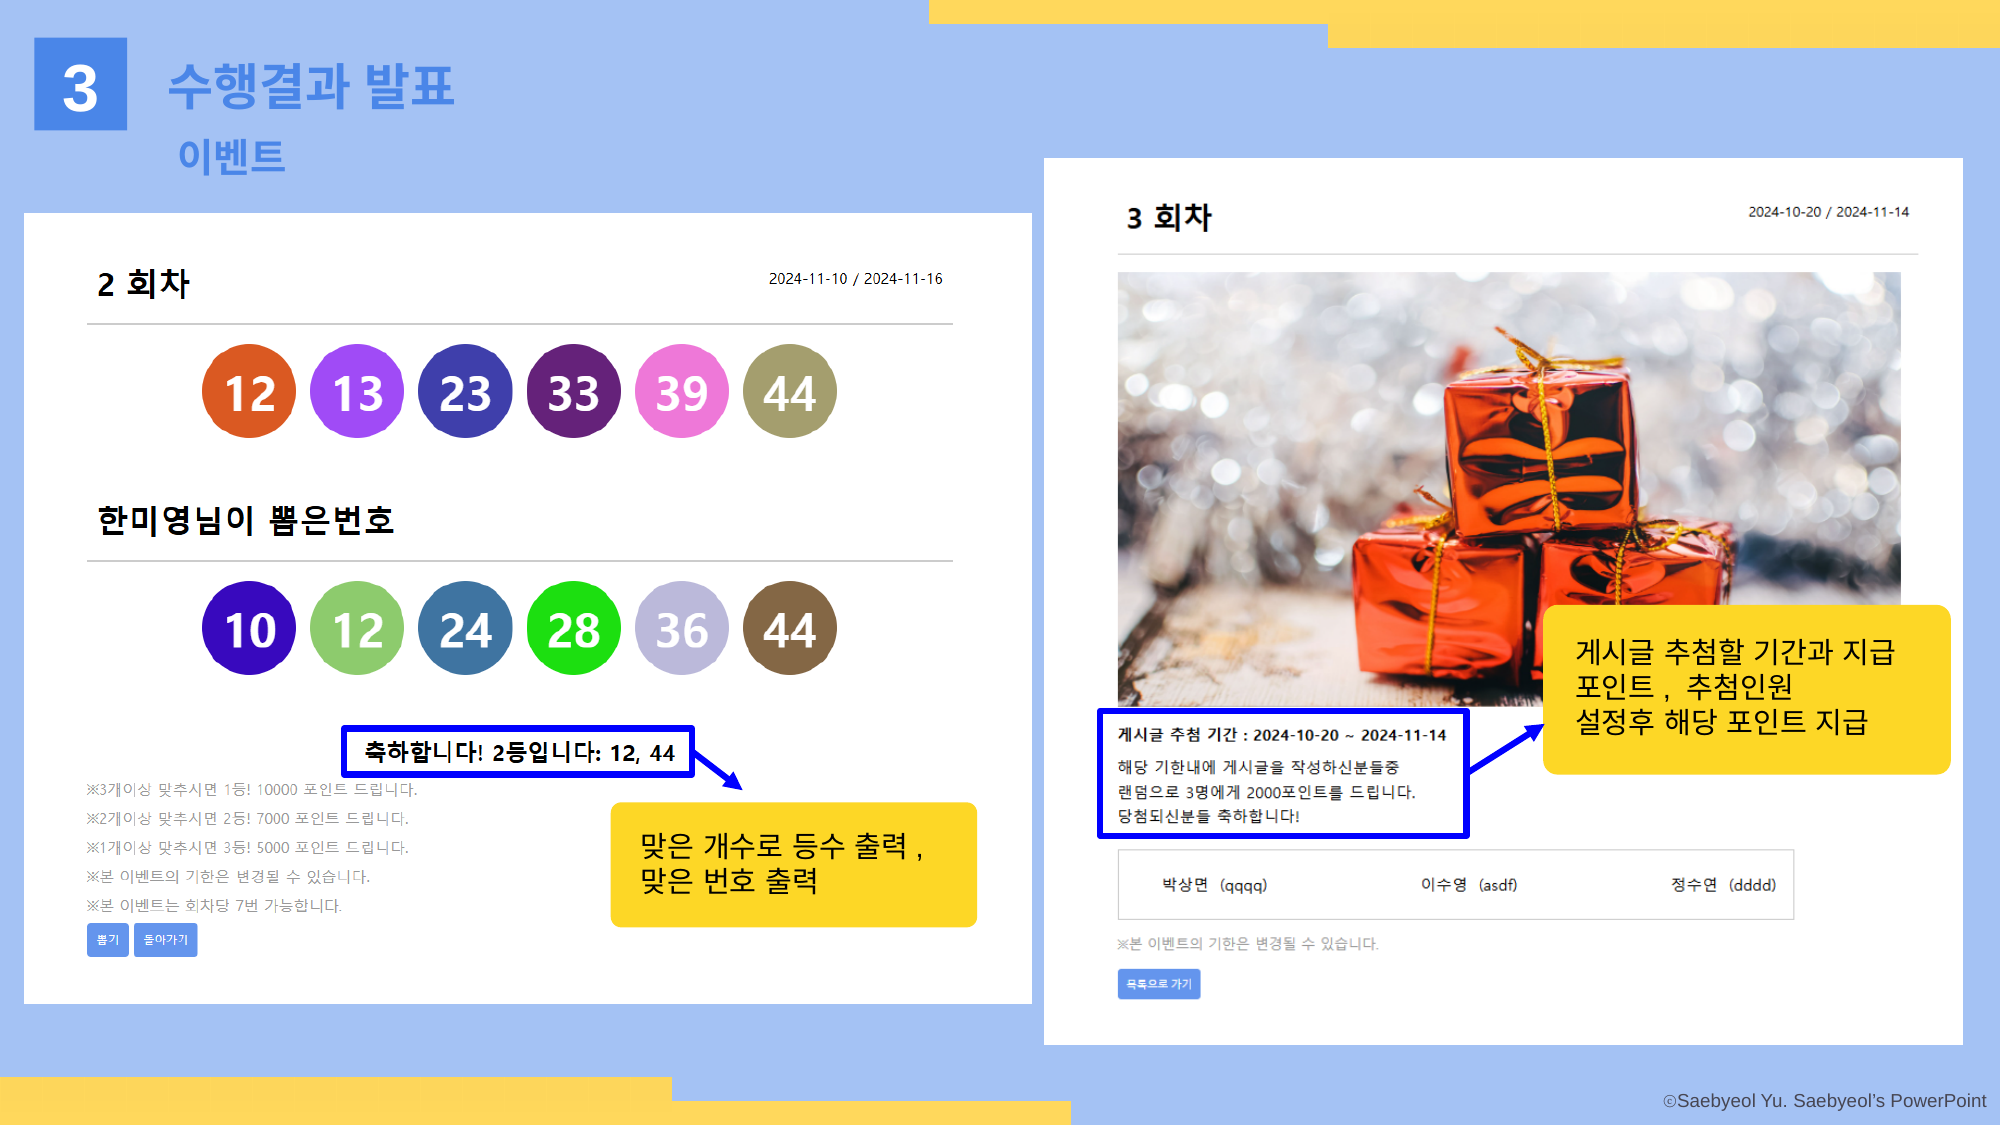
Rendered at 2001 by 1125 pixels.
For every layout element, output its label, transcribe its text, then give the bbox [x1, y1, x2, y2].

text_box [929, 0, 2000, 48]
text_box 이벤트 [162, 125, 1090, 188]
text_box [691, 751, 743, 791]
picture [1044, 158, 1963, 1046]
picture [24, 213, 1032, 1005]
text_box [1466, 723, 1545, 774]
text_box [34, 37, 1081, 134]
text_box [0, 1077, 1071, 1125]
